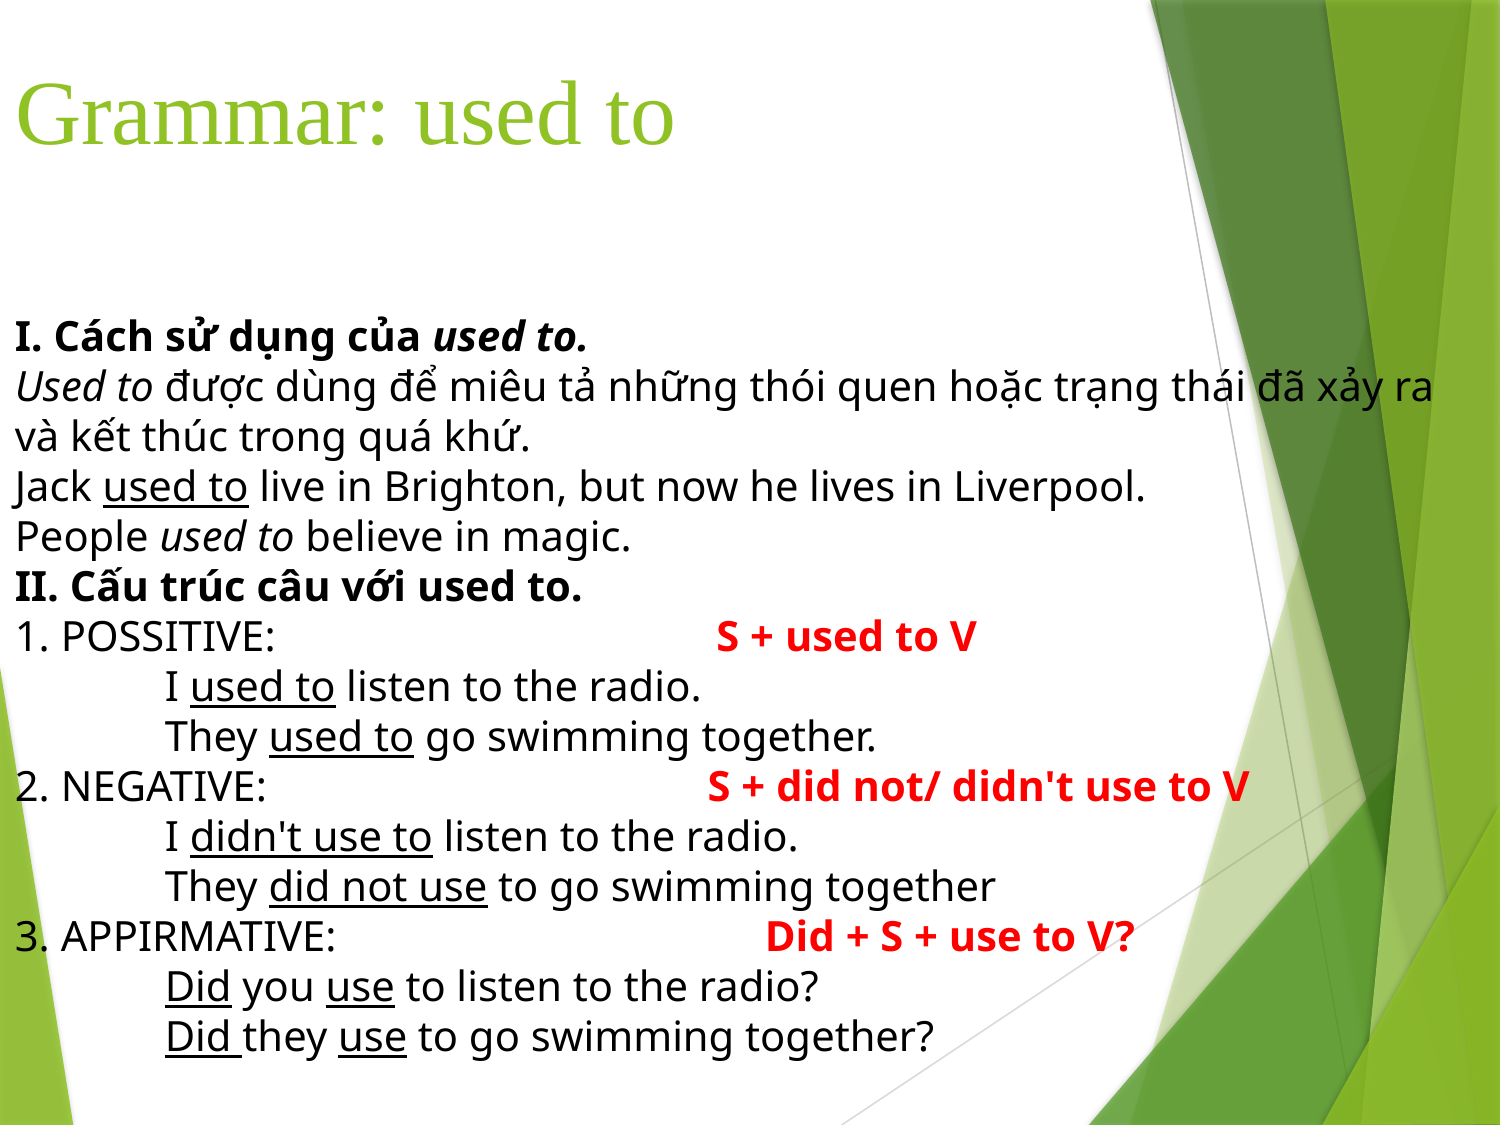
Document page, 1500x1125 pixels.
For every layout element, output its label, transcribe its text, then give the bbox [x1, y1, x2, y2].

text_box I. Cách sử dụng của used to. Used to được dùng để miêu tả những thói quen hoặc trạng thái đã xảy ra và kết thúc trong quá khứ. Jack used to live in Brighton, but now he lives in Liverpool. People used to believe in magic. II. Cấu trúc câu với used to. 1. POSSITIVE: S + used to V I used to listen to the radio. They used to go swimming together. 2. NEGATIVE: S + did not/ didn't use to V I didn't use to listen to the radio. They did not use to go swimming together 3. APPIRMATIVE: Did + S + use to V? Did you use to listen to the radio? Did they use to go swimming together? [0, 302, 1494, 1068]
text_box Grammar: used to [0, 45, 1350, 233]
